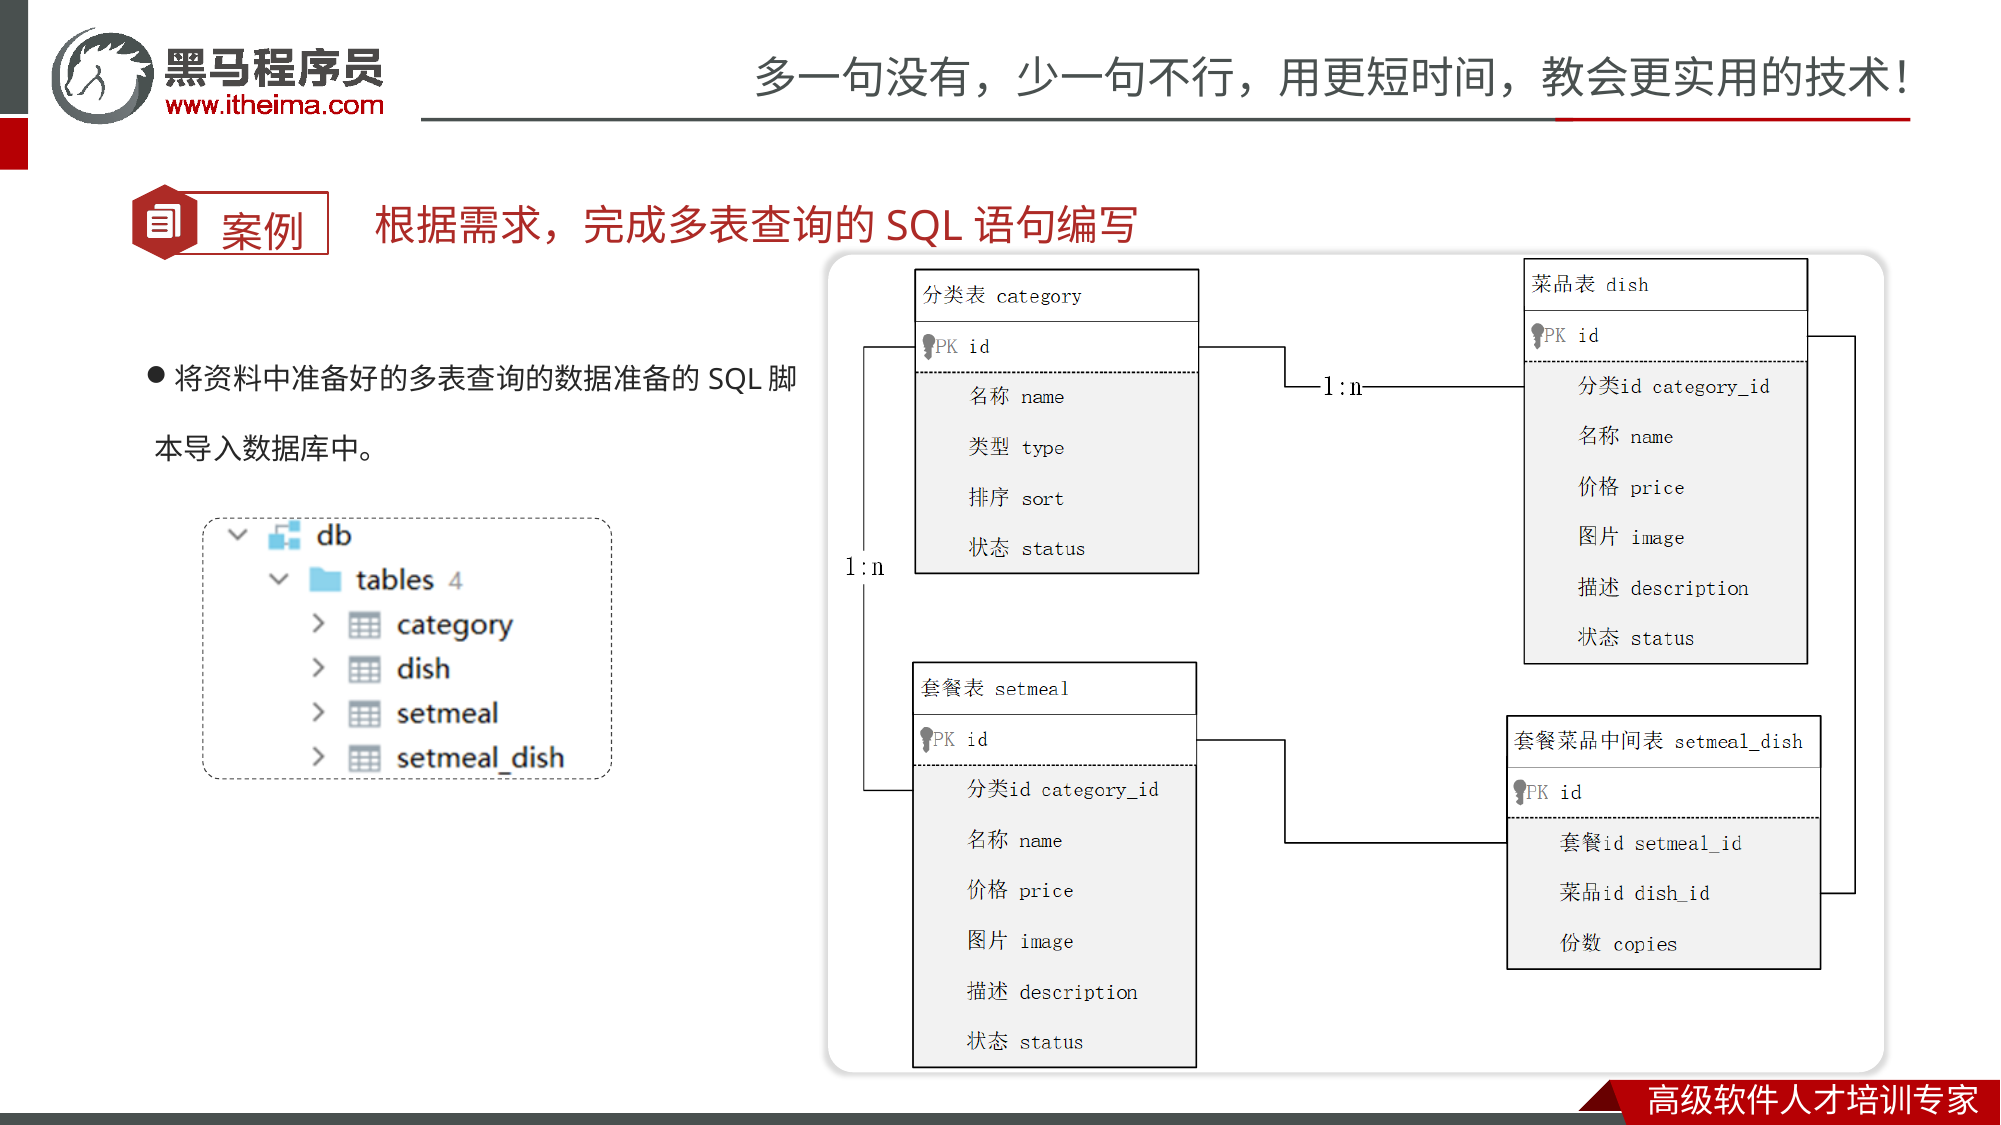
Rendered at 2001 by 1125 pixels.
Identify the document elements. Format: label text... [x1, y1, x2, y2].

picture [202, 517, 612, 780]
picture [827, 254, 1885, 1073]
list 根据需求，完成多表查询的SQL语句编写 [360, 181, 1872, 266]
picture [50, 26, 384, 125]
picture [147, 204, 181, 238]
text_box 将资料中准备好的多表查询的数据准备的SQL脚本导入数据库中。 [130, 318, 821, 473]
